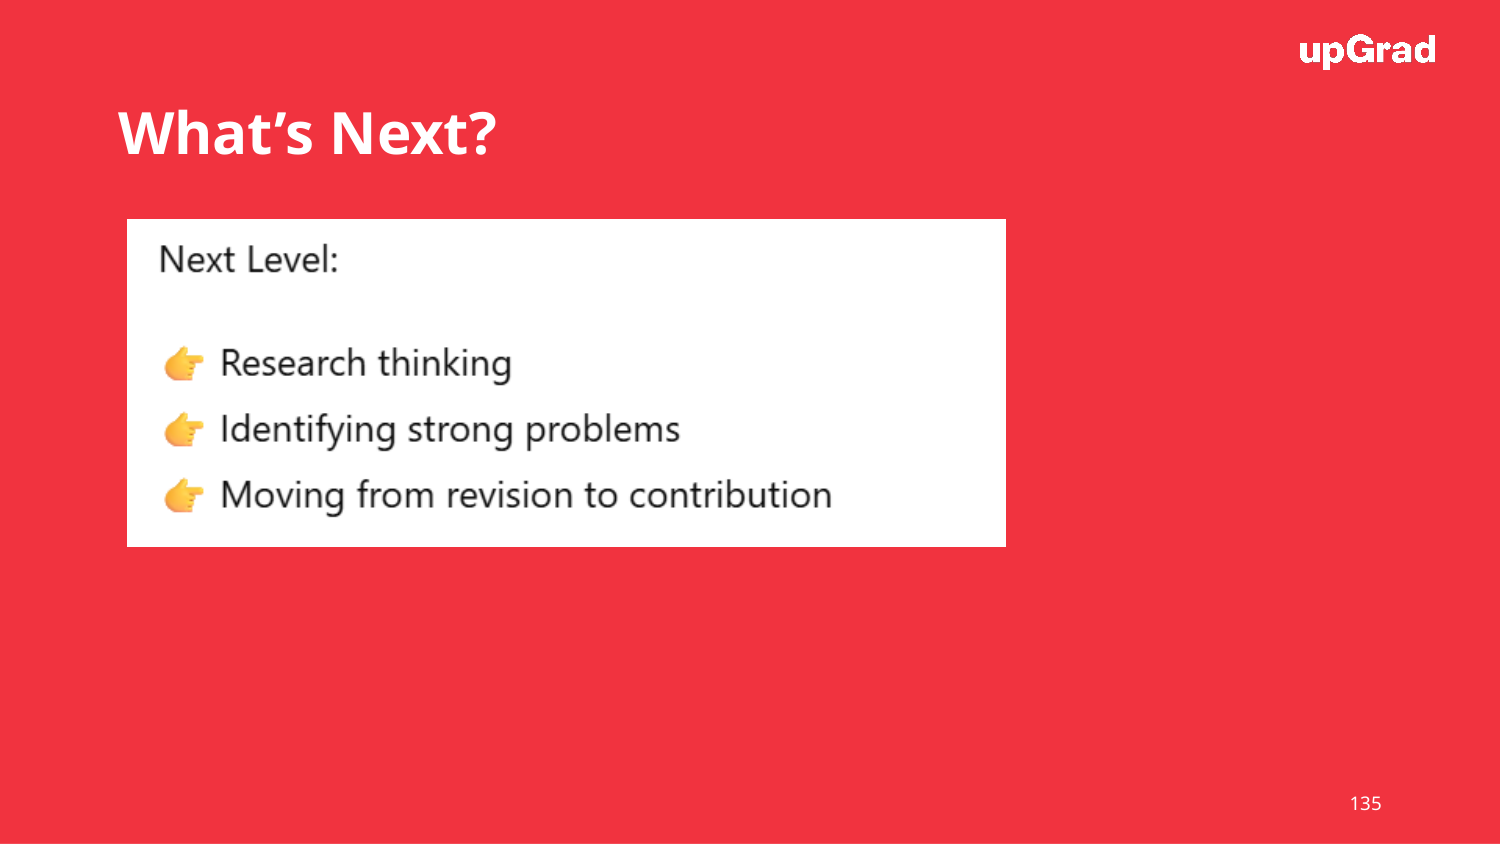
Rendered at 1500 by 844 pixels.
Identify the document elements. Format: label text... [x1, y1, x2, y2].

picture [1300, 34, 1435, 70]
title What’s Next? [103, 89, 1087, 182]
slide_number 135 [1059, 782, 1397, 827]
picture [127, 219, 1006, 547]
